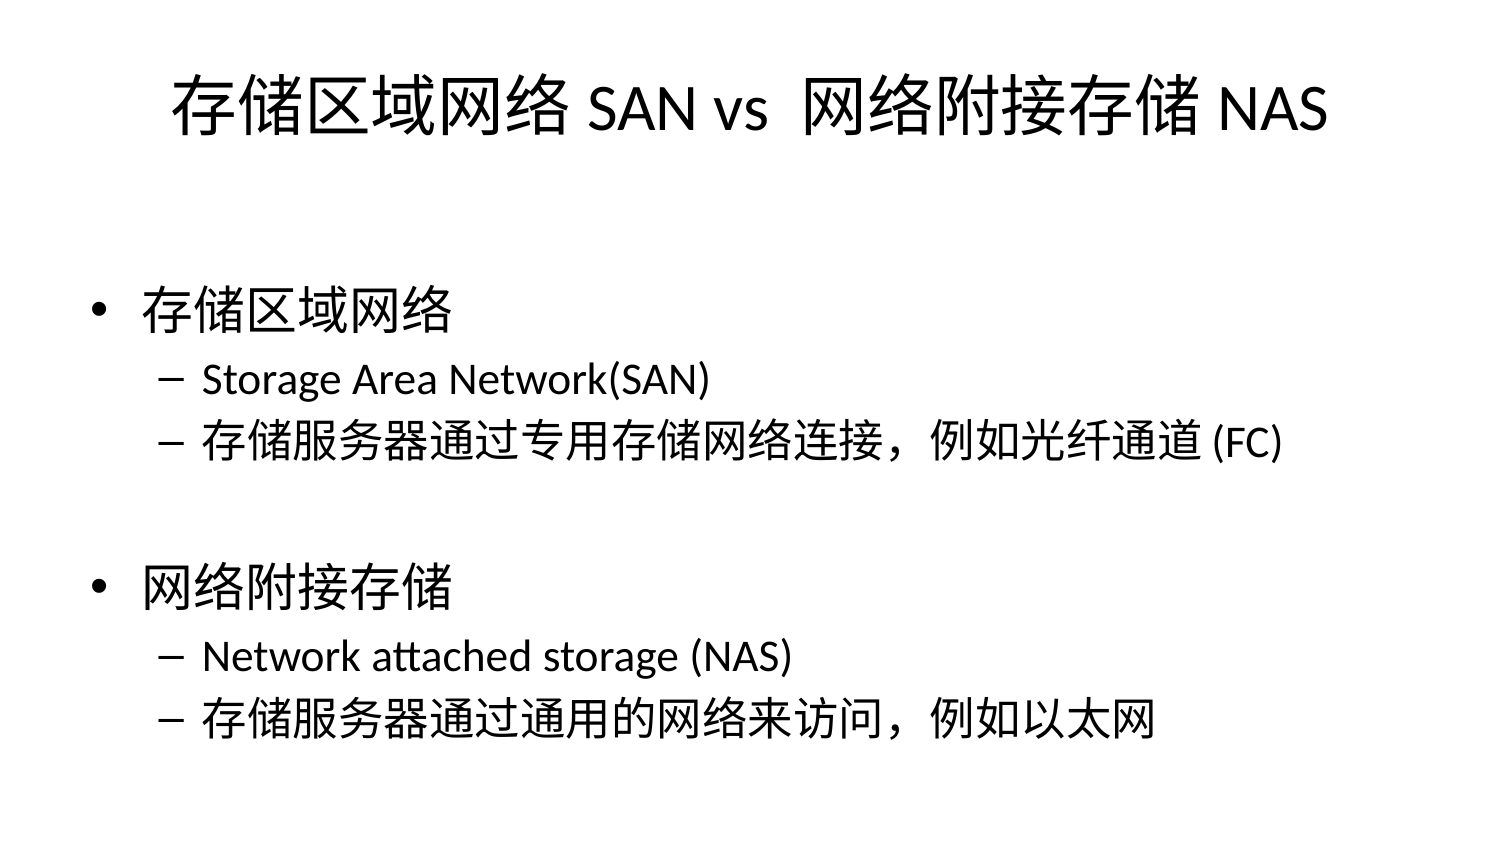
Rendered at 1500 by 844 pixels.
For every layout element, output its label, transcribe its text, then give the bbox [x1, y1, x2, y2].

list 存储区域网络 Storage Area Network(SAN) 存储服务器通过专用存储网络连接，例如光纤通道(FC) 网络附接存储 Network attached storage (NAS) 存储服务器通过通用的网络来访问，例如以太网 [75, 196, 1425, 754]
title 存储区域网络SAN vs 网络附接存储NAS [75, 33, 1425, 175]
